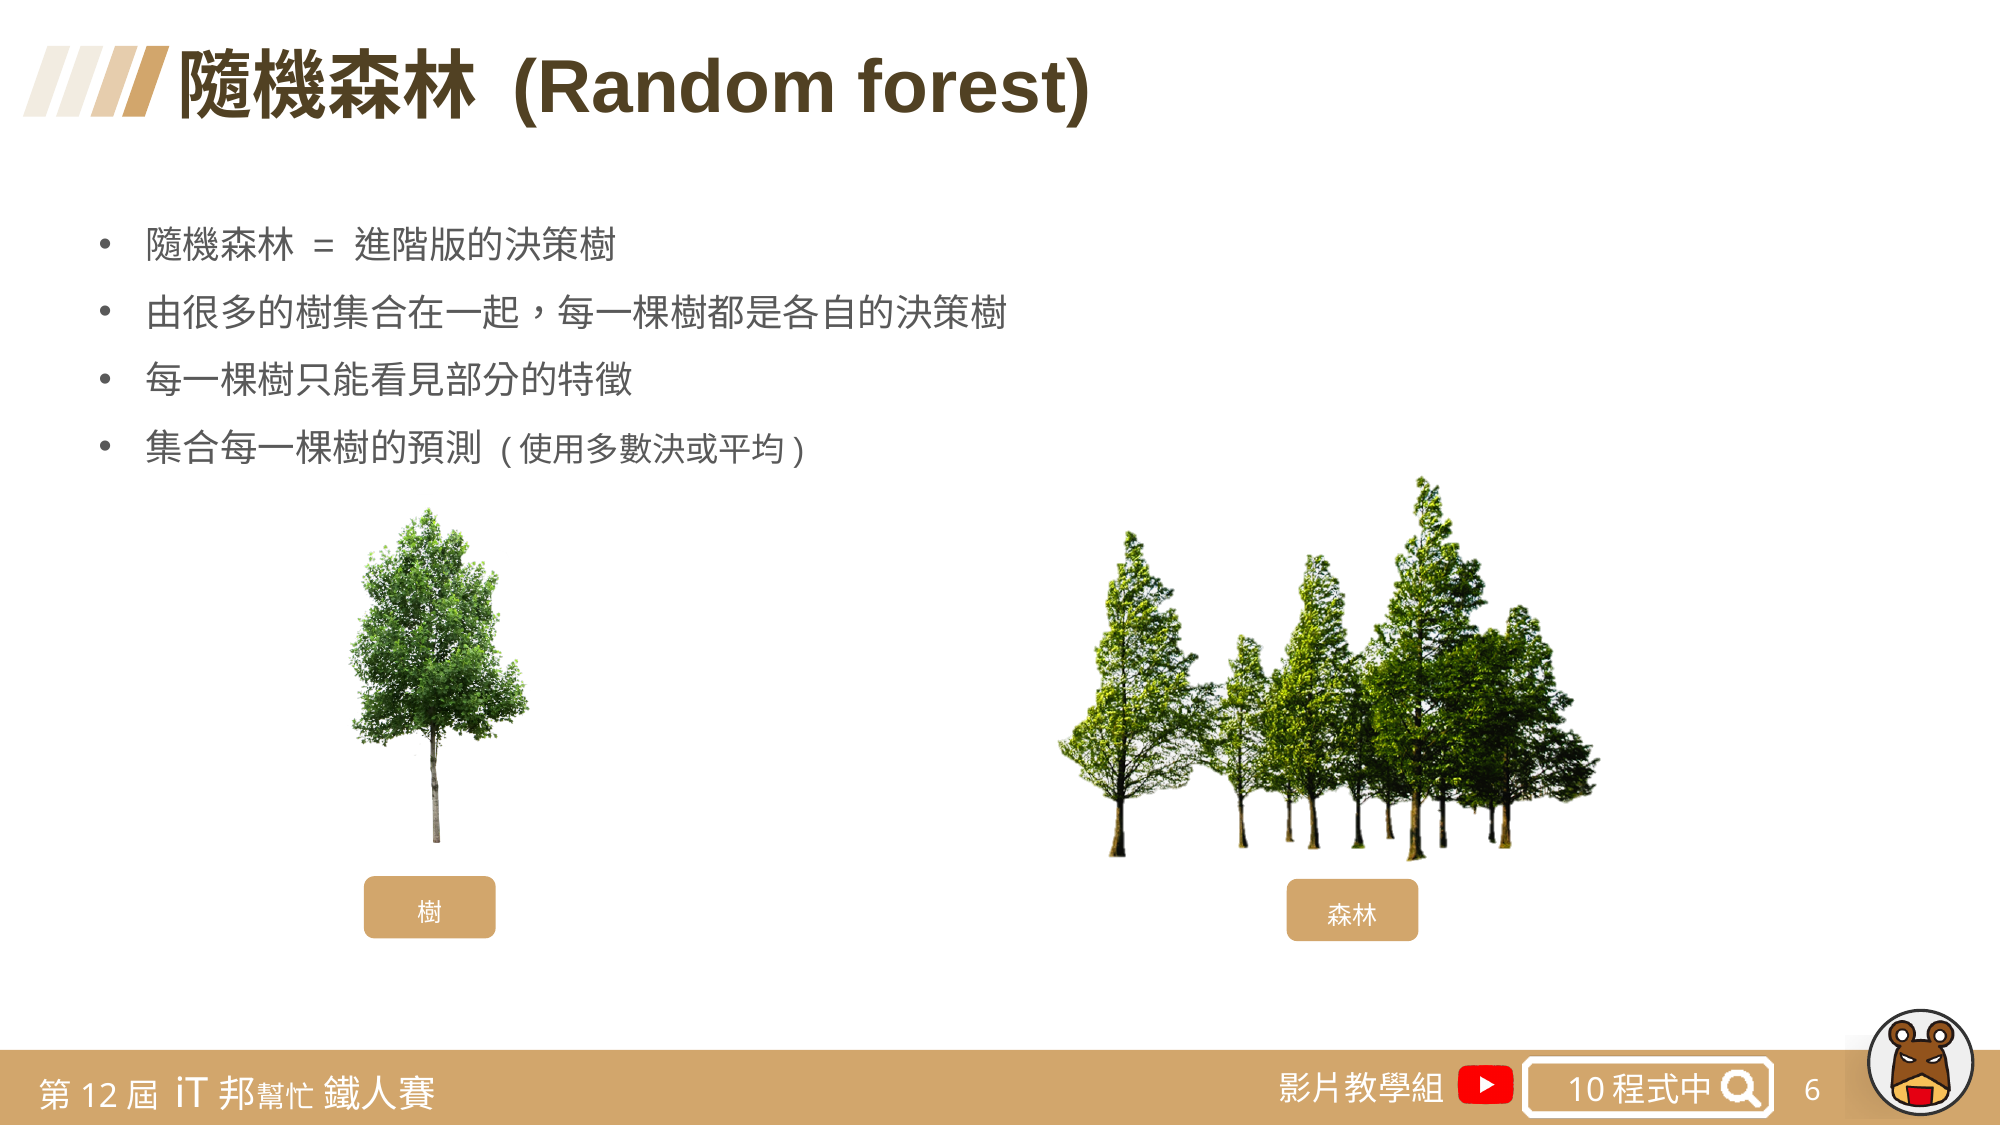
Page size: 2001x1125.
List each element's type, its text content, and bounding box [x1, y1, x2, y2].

picture [1410, 962, 1774, 1125]
text_box 隨機森林 = 進階版的決策樹 由很多的樹集合在一起，每一棵樹都是各自的決策樹 每一棵樹只能看見部分的特徵 集合每一棵樹的預測 (使用多數決或平均) [83, 191, 1094, 611]
text_box 森林 [1285, 911, 1420, 943]
picture [1032, 426, 1673, 911]
picture [327, 494, 550, 843]
list 隨機森林 (Random forest) [162, 40, 1691, 138]
text_box 樹 [362, 875, 497, 940]
picture [1871, 1012, 1971, 1112]
